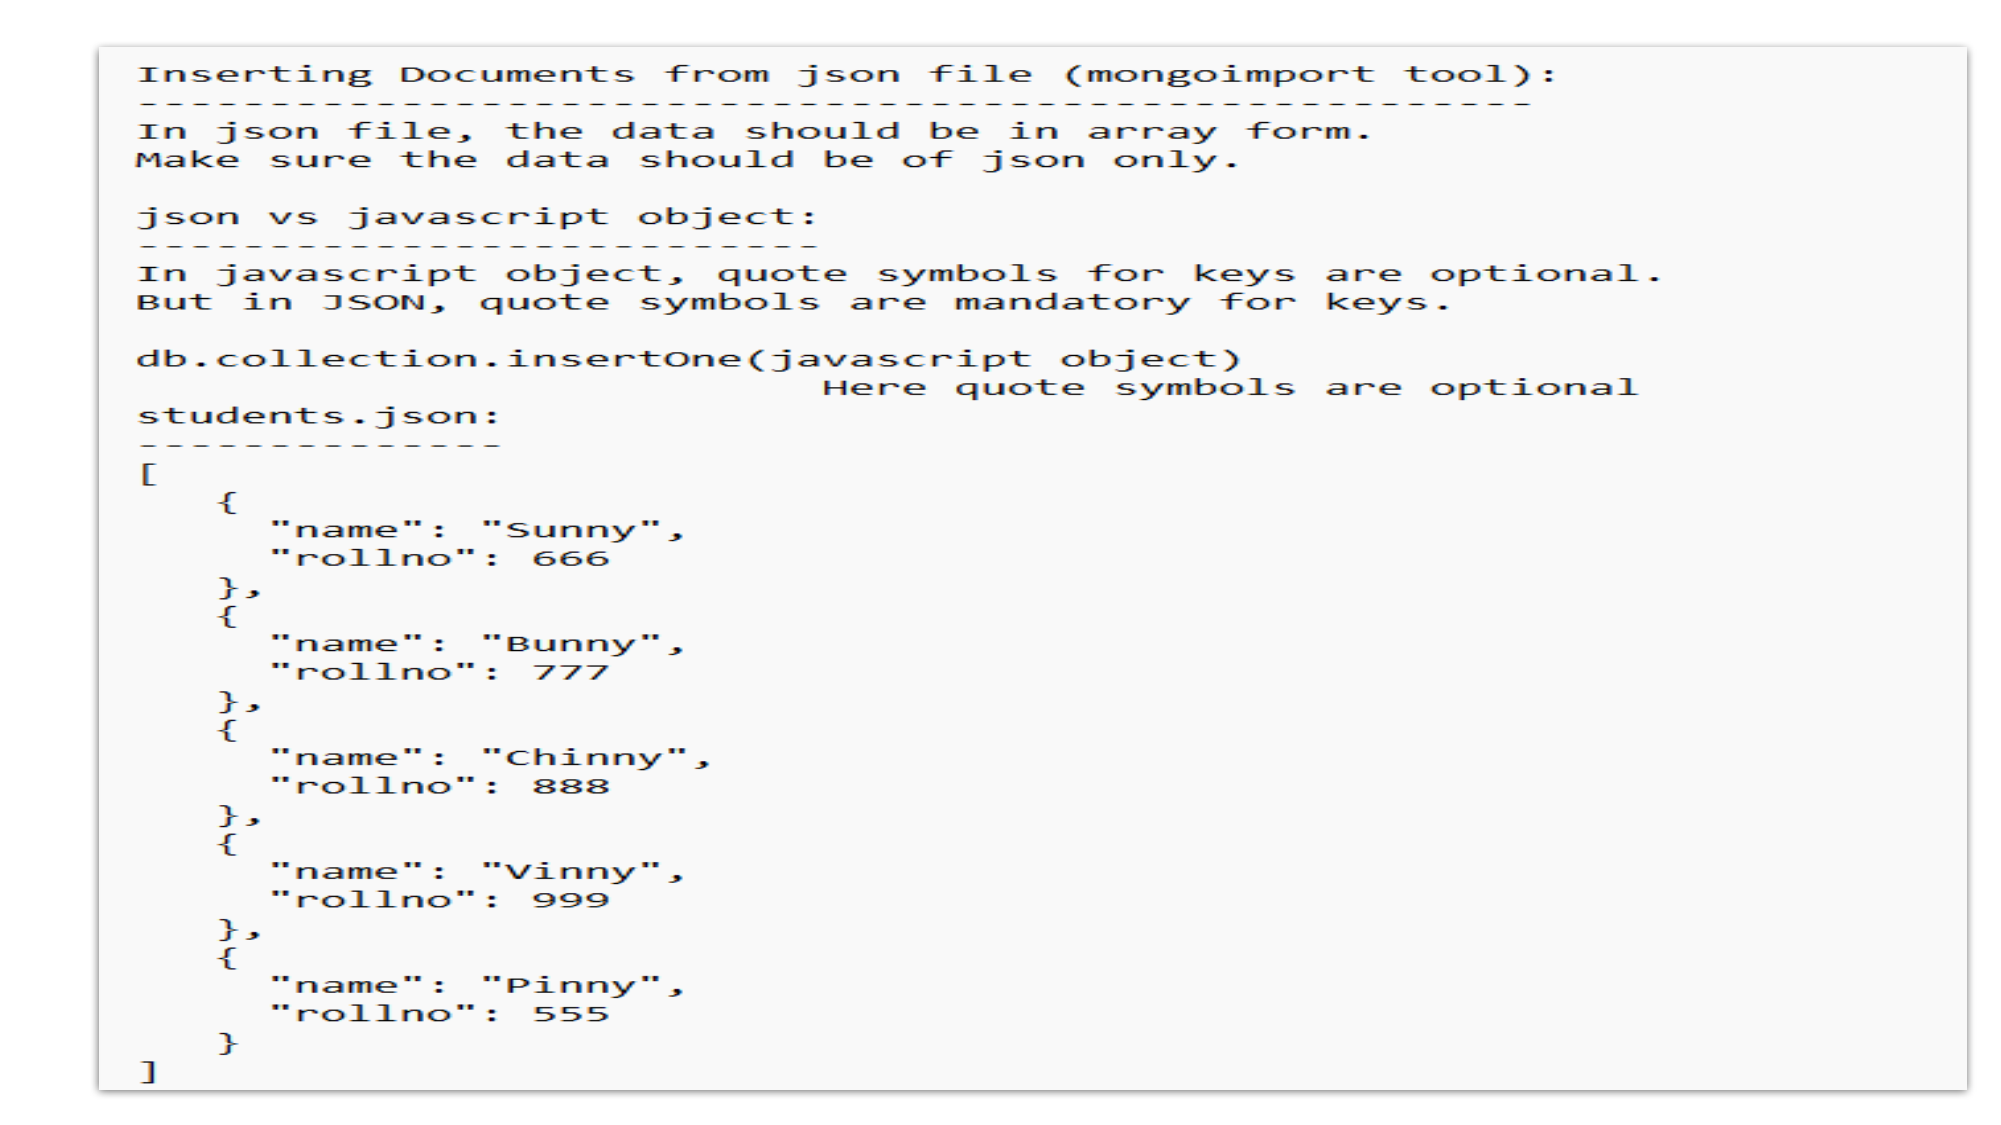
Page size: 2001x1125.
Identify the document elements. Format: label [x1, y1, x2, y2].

picture [99, 47, 1967, 1090]
